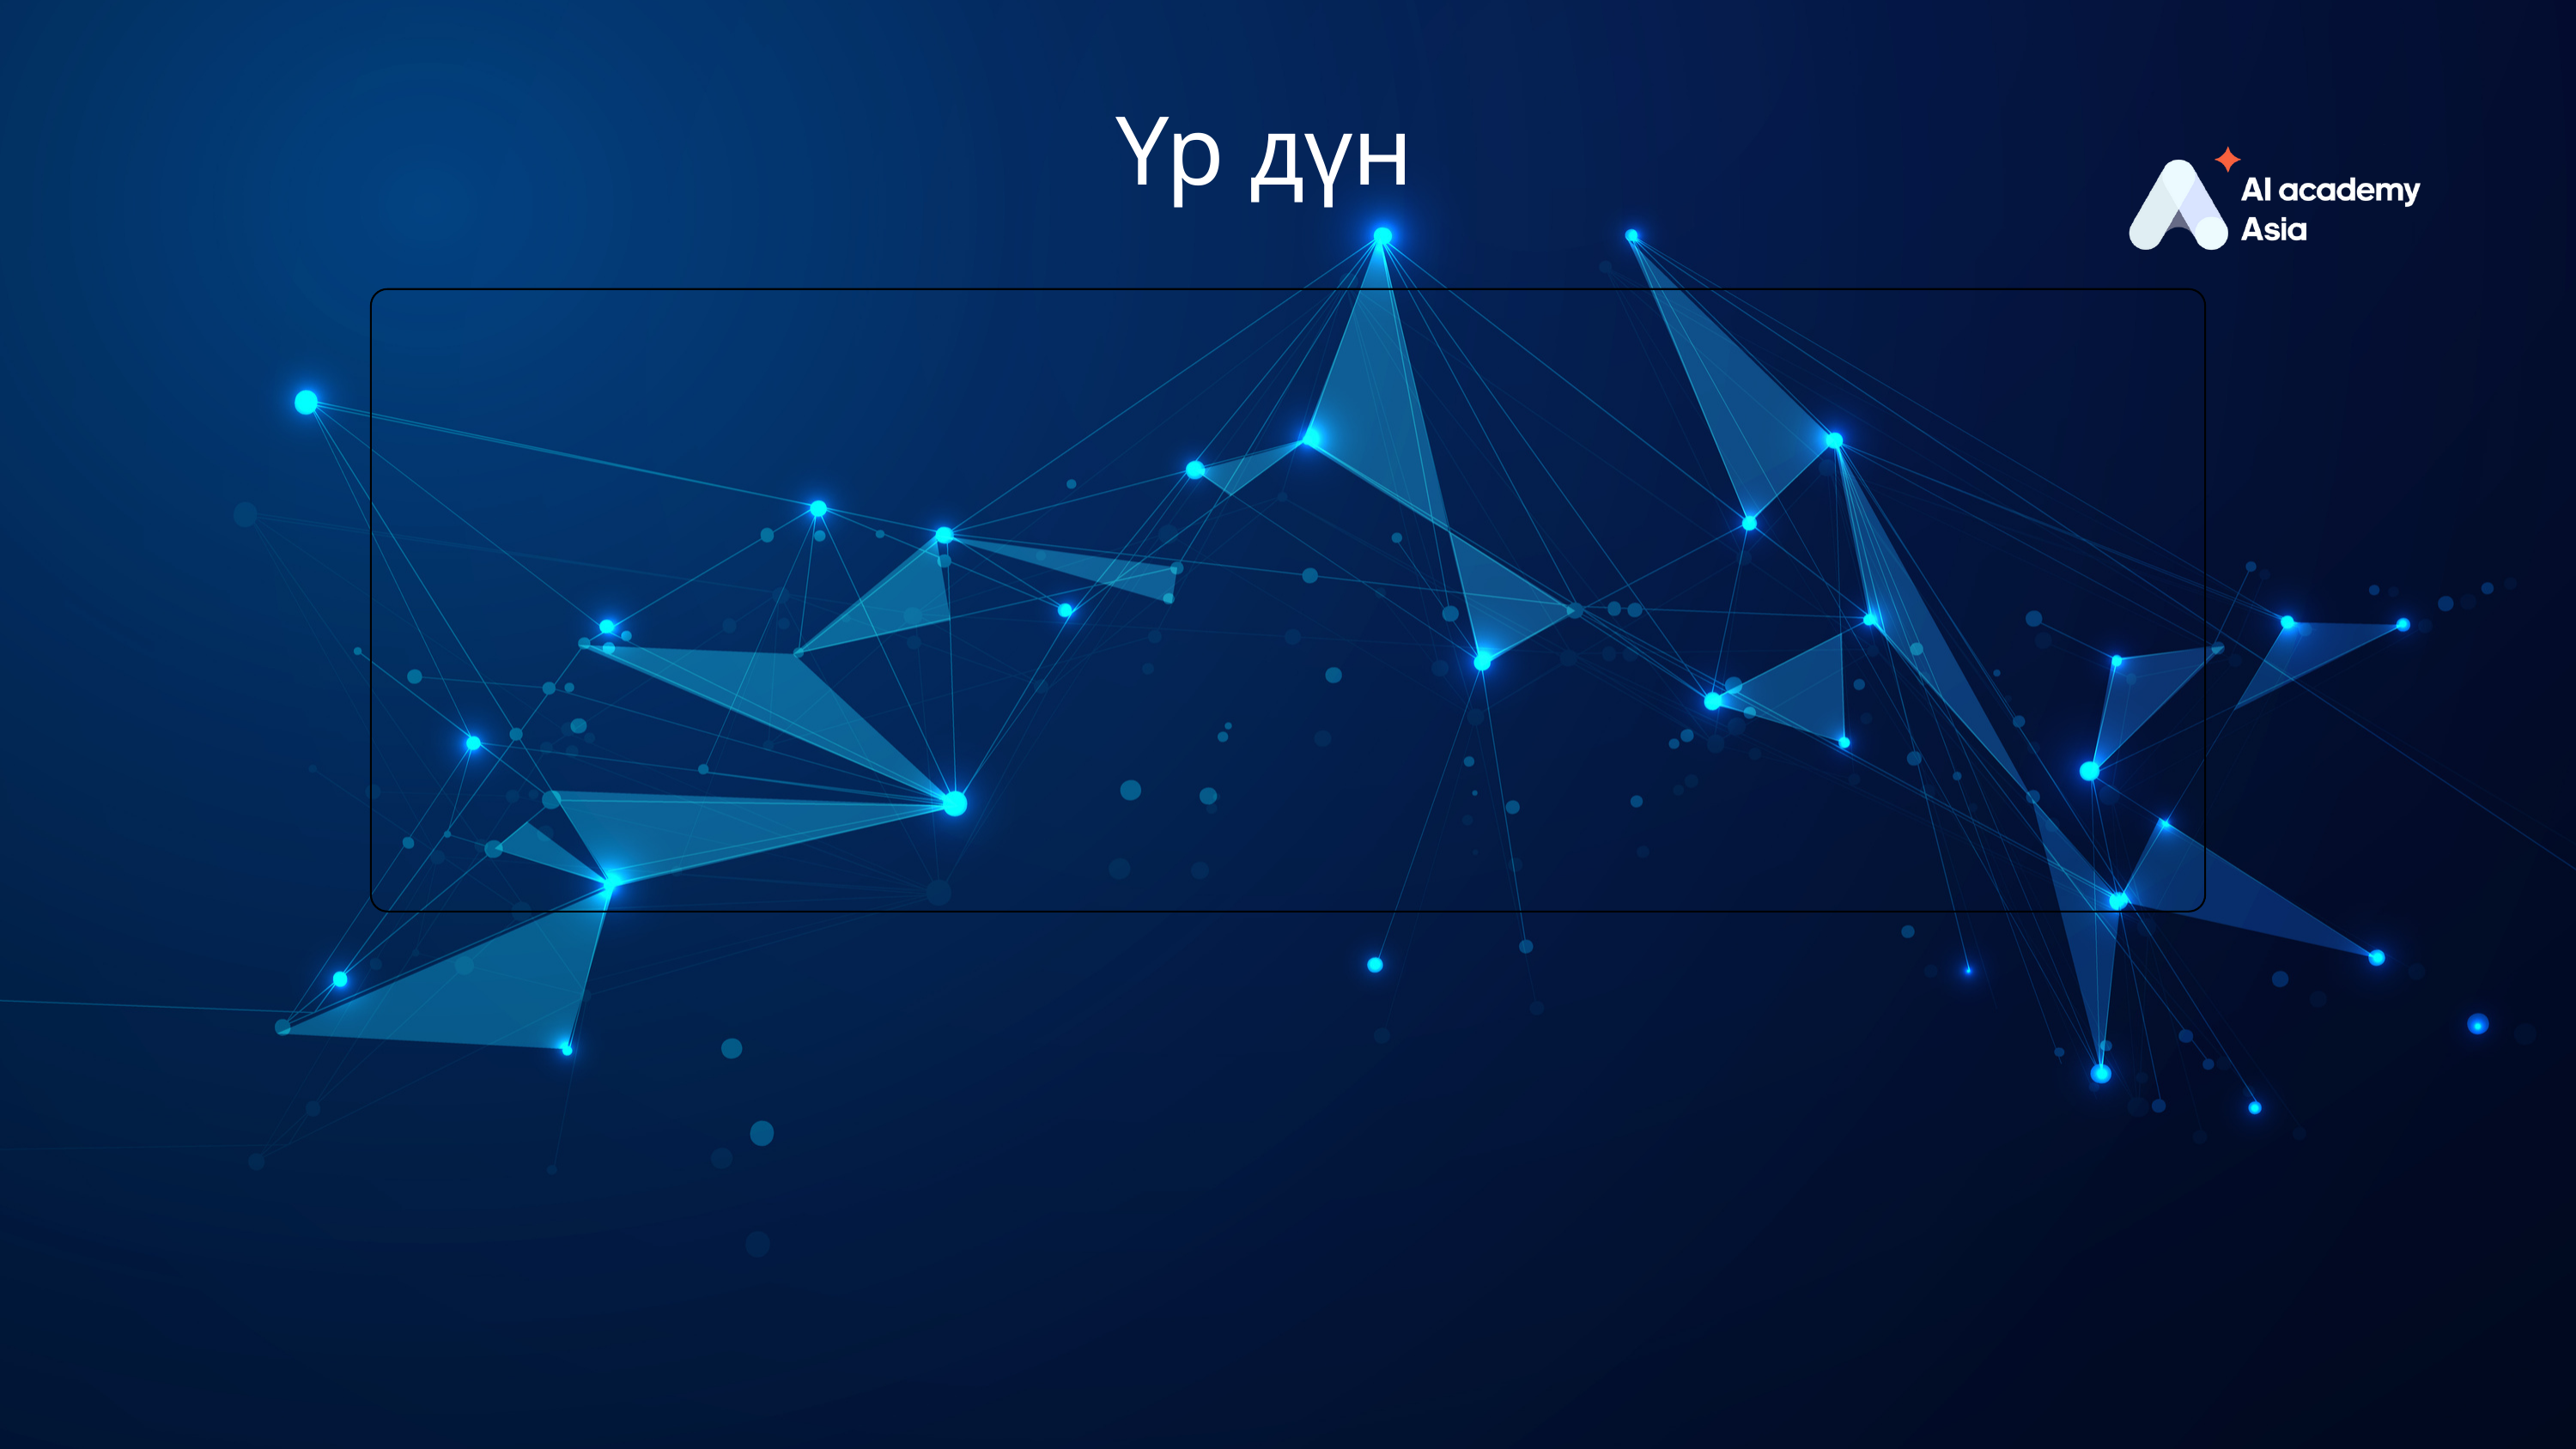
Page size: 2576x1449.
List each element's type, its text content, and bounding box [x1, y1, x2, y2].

text_box [0, 0, 2576, 1449]
text_box [2125, 144, 2429, 254]
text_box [370, 288, 2206, 912]
text_box Үр дүн [1115, 81, 2074, 204]
